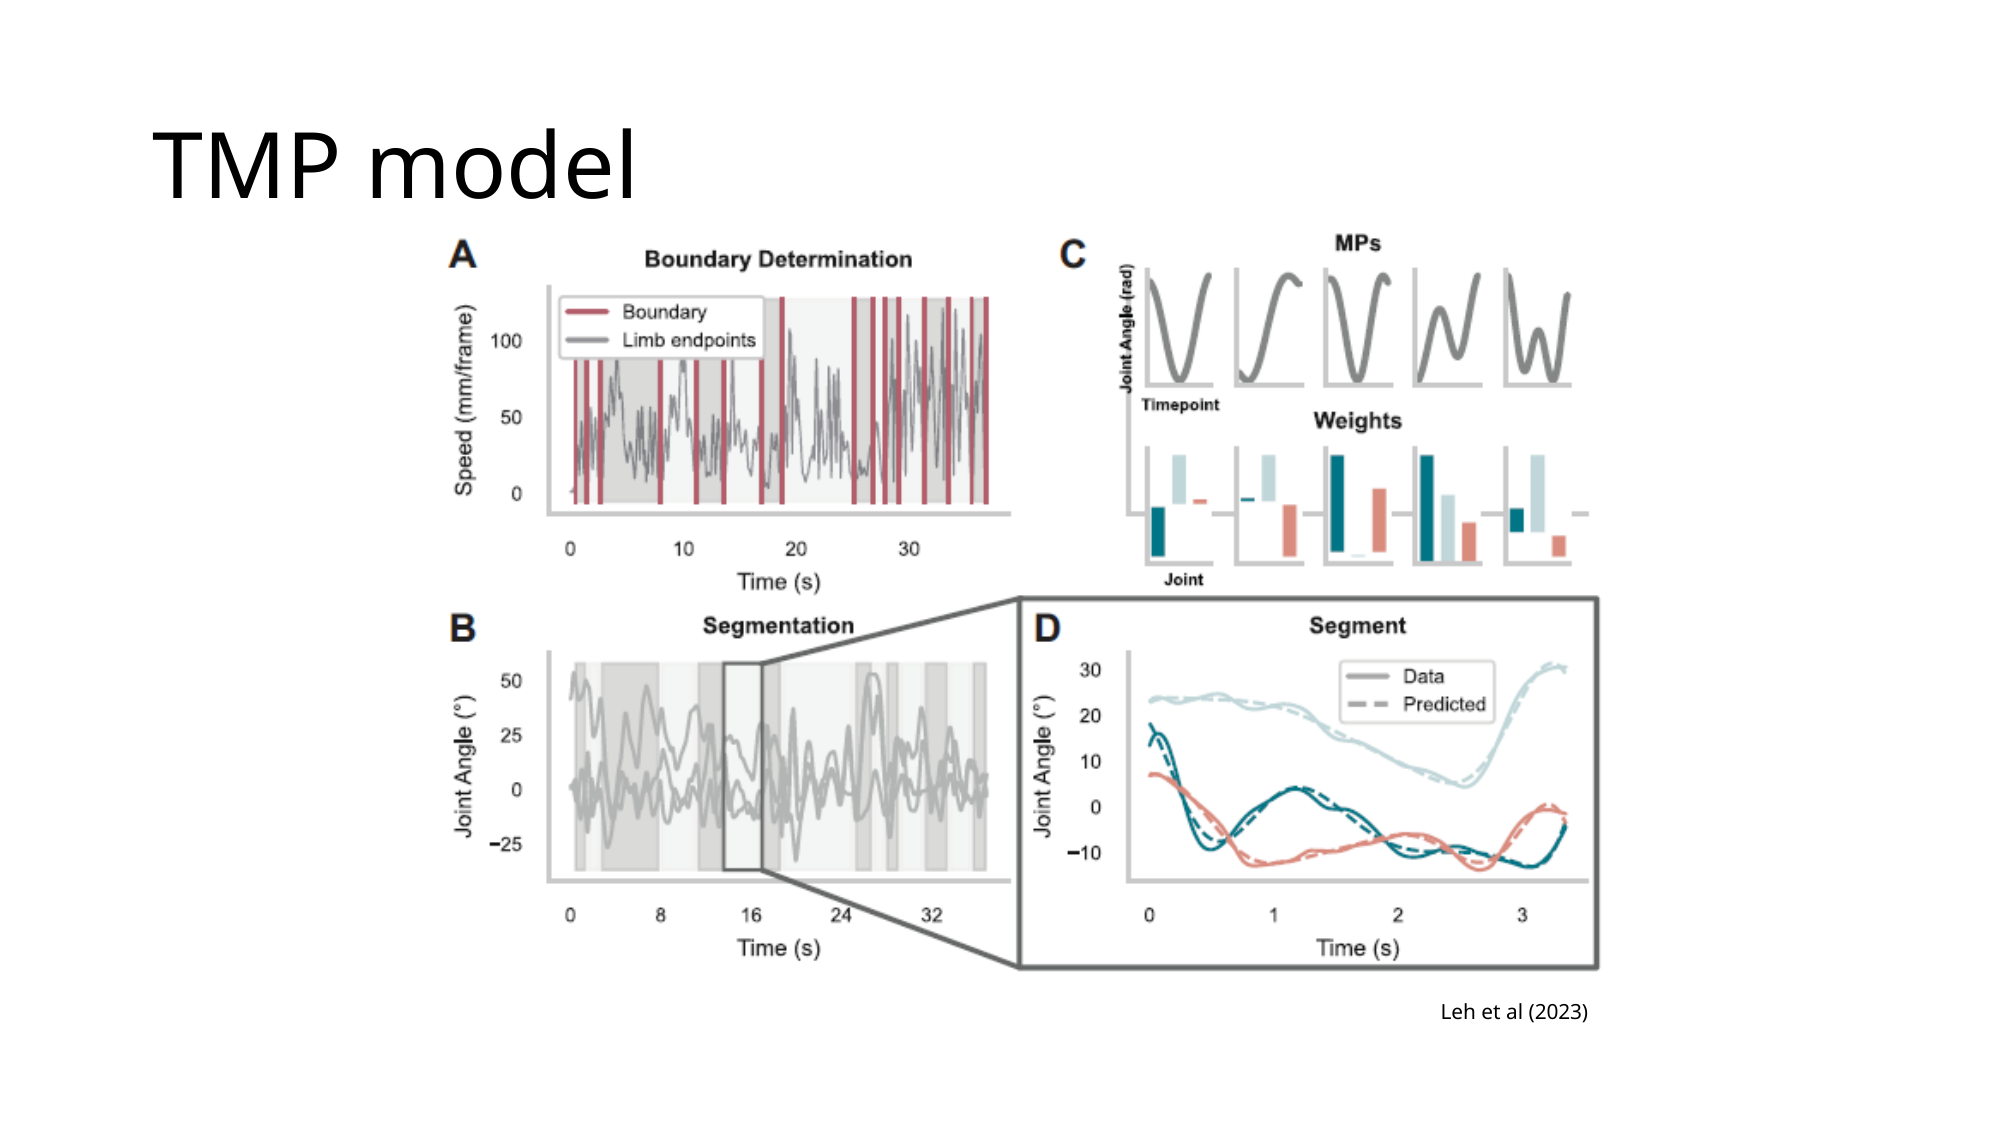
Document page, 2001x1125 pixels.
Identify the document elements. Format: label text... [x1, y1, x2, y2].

picture [425, 219, 1616, 993]
text_box Leh et al (2023) [1425, 991, 1826, 1032]
title TMP model [137, 59, 1863, 278]
